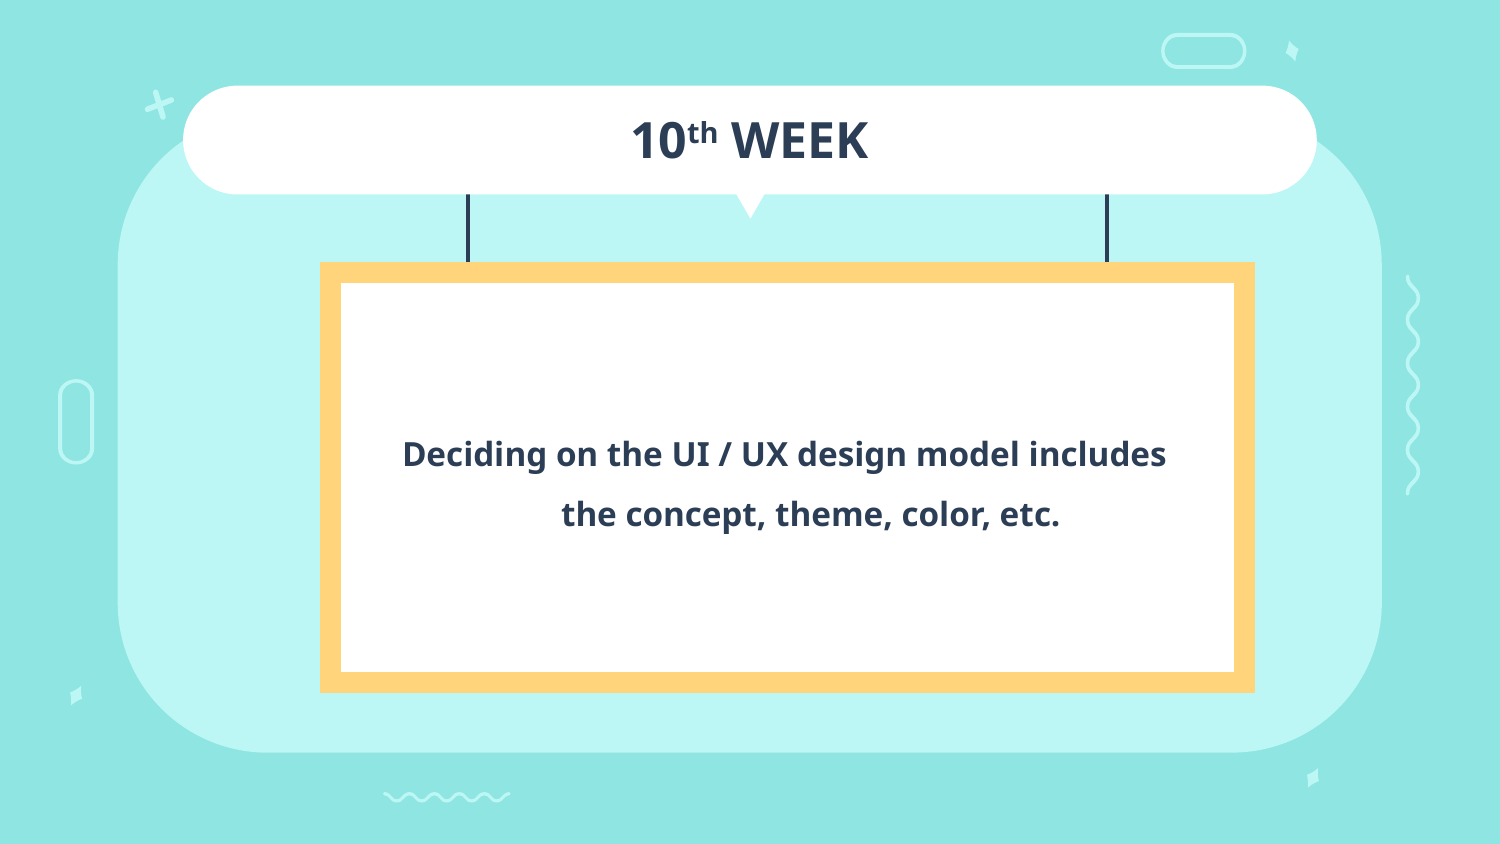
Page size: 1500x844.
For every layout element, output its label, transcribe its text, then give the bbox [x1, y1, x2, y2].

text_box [182, 85, 1318, 219]
subtitle Deciding on the UI / UX design model includes the concept, theme, color, etc. [336, 398, 1211, 540]
